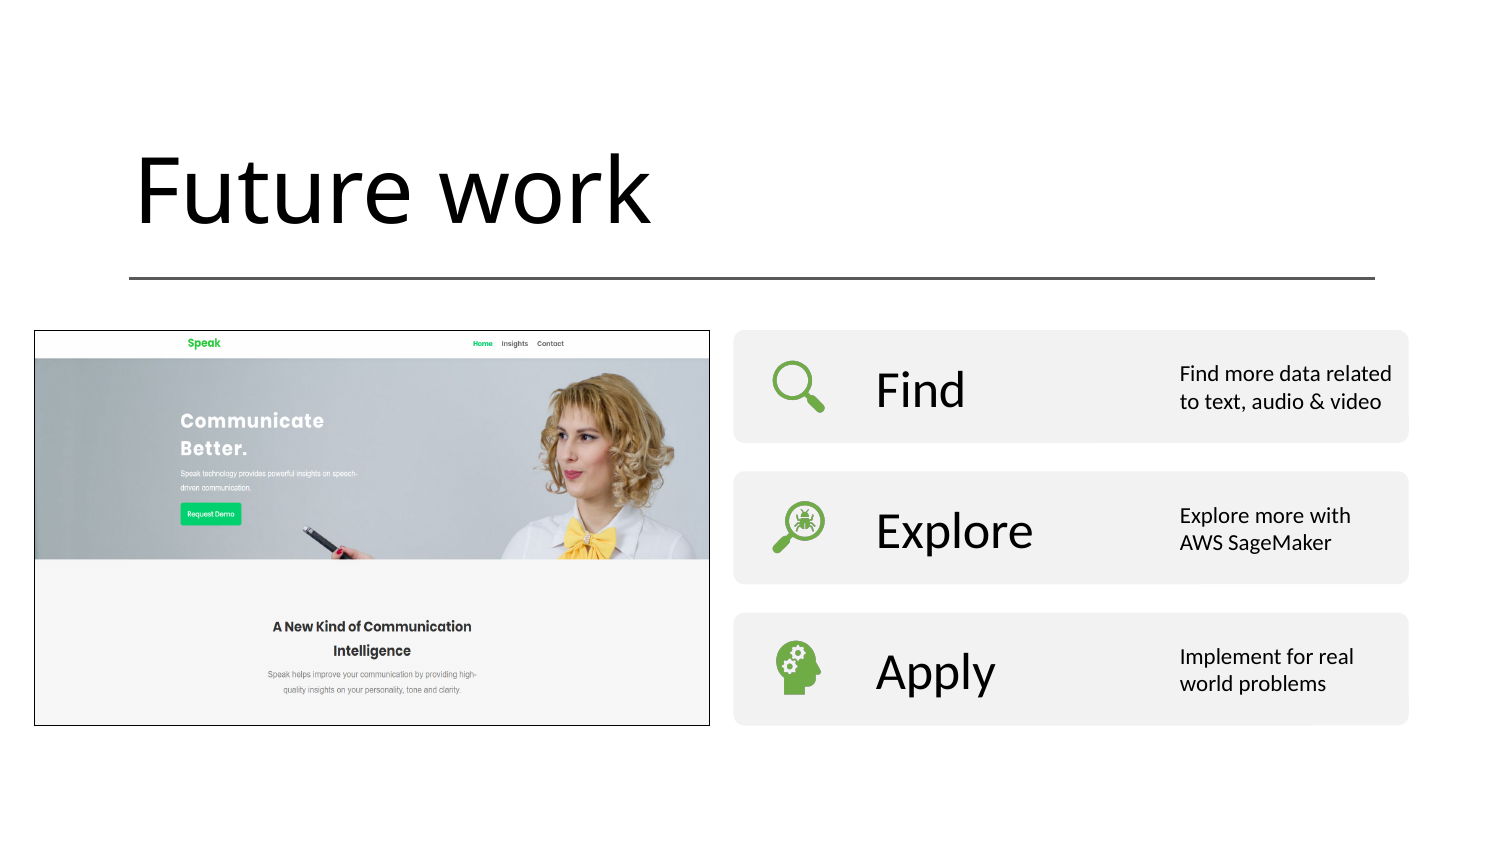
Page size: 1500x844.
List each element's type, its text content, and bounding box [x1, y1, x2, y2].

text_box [733, 329, 1409, 726]
title Future work [118, 120, 1421, 252]
picture [34, 329, 710, 726]
